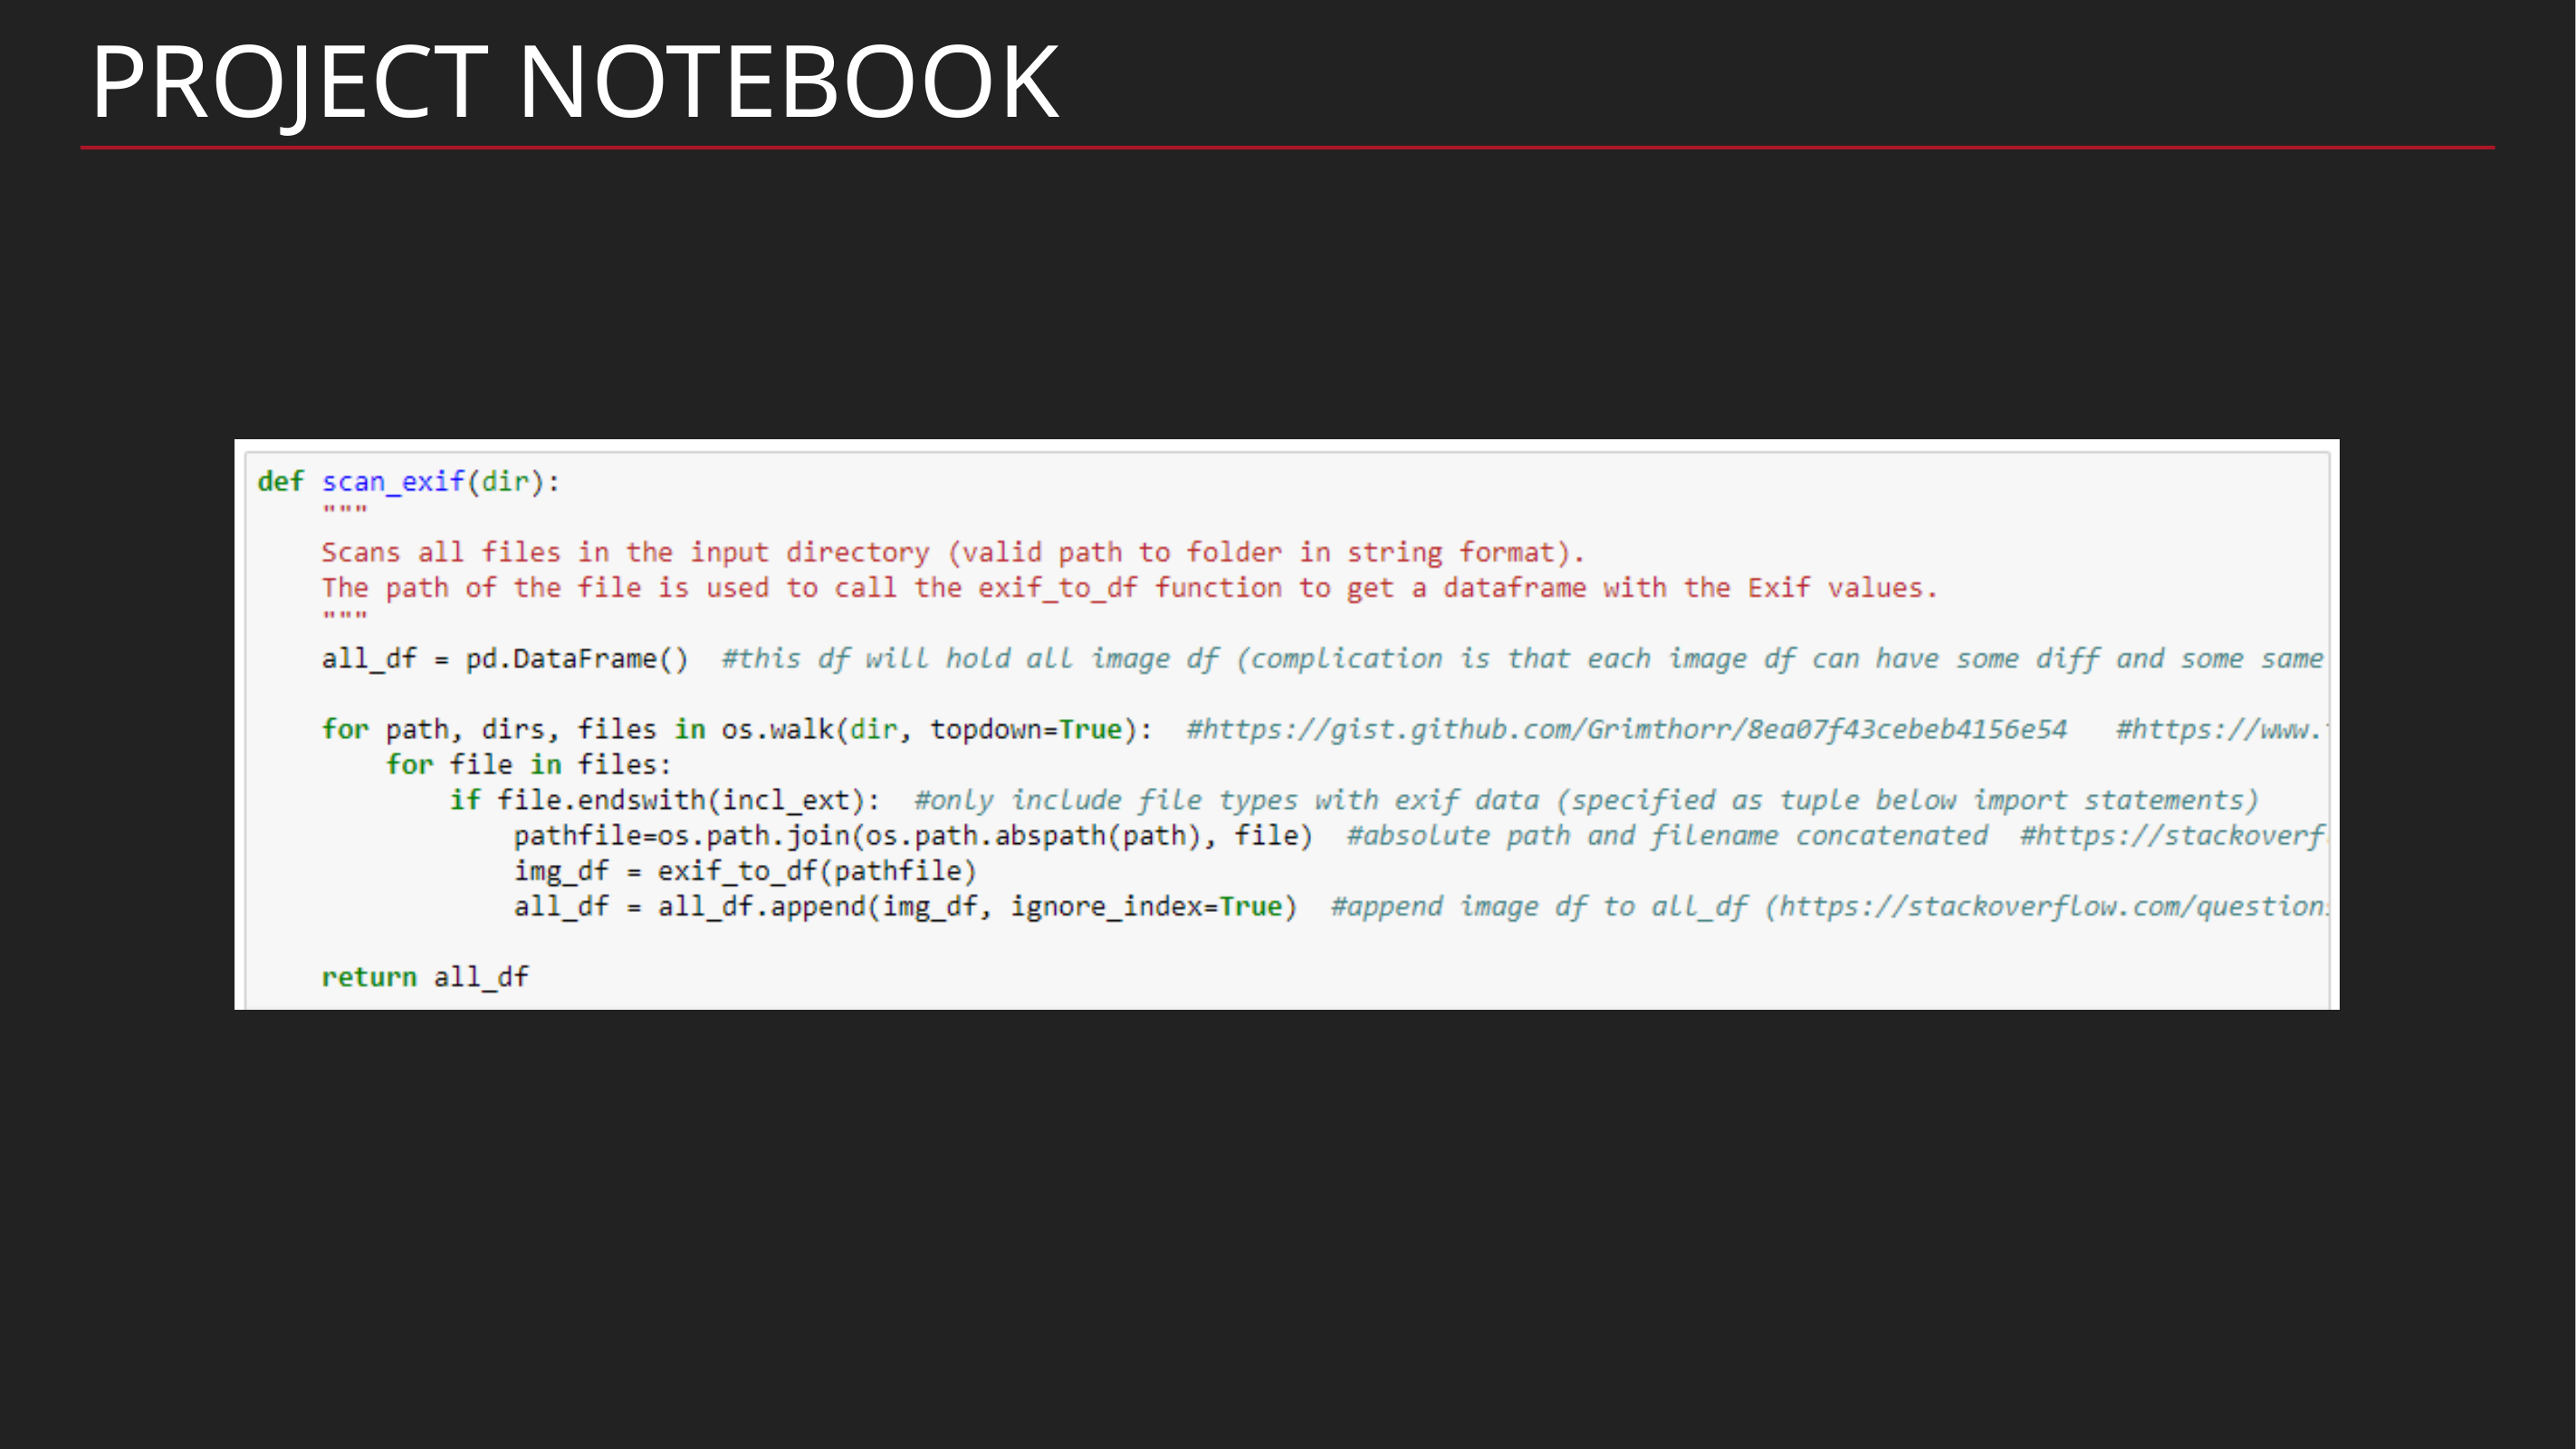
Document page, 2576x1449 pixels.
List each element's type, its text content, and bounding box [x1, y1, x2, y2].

title Project Notebook [80, 33, 2496, 146]
picture [235, 438, 2340, 1011]
